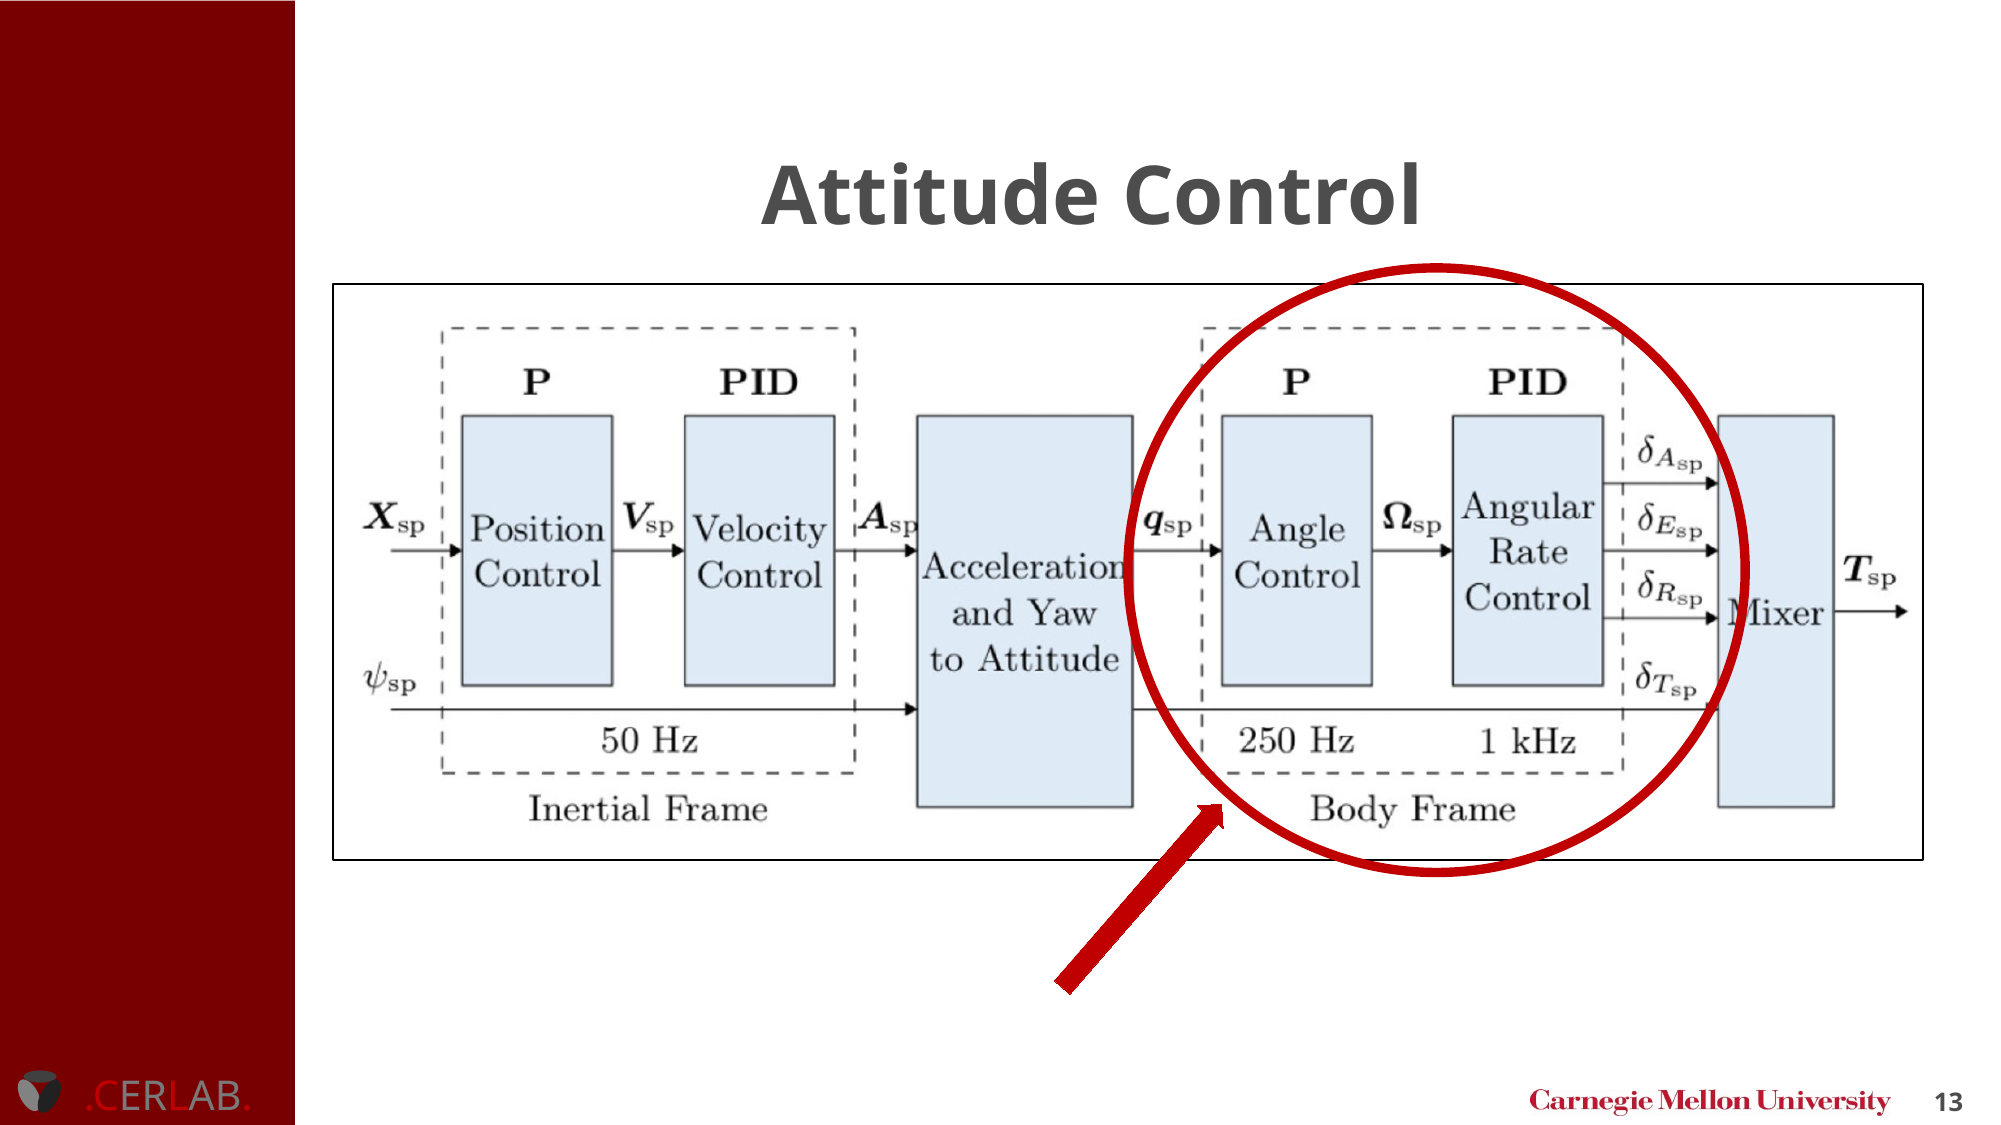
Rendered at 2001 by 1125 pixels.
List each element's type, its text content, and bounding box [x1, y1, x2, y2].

text_box Attitude Control [338, 0, 1847, 241]
text_box [1336, 265, 1537, 282]
picture [333, 284, 1923, 859]
text_box [1054, 869, 1179, 995]
text_box [1377, 869, 1496, 875]
picture [1530, 1089, 1891, 1116]
